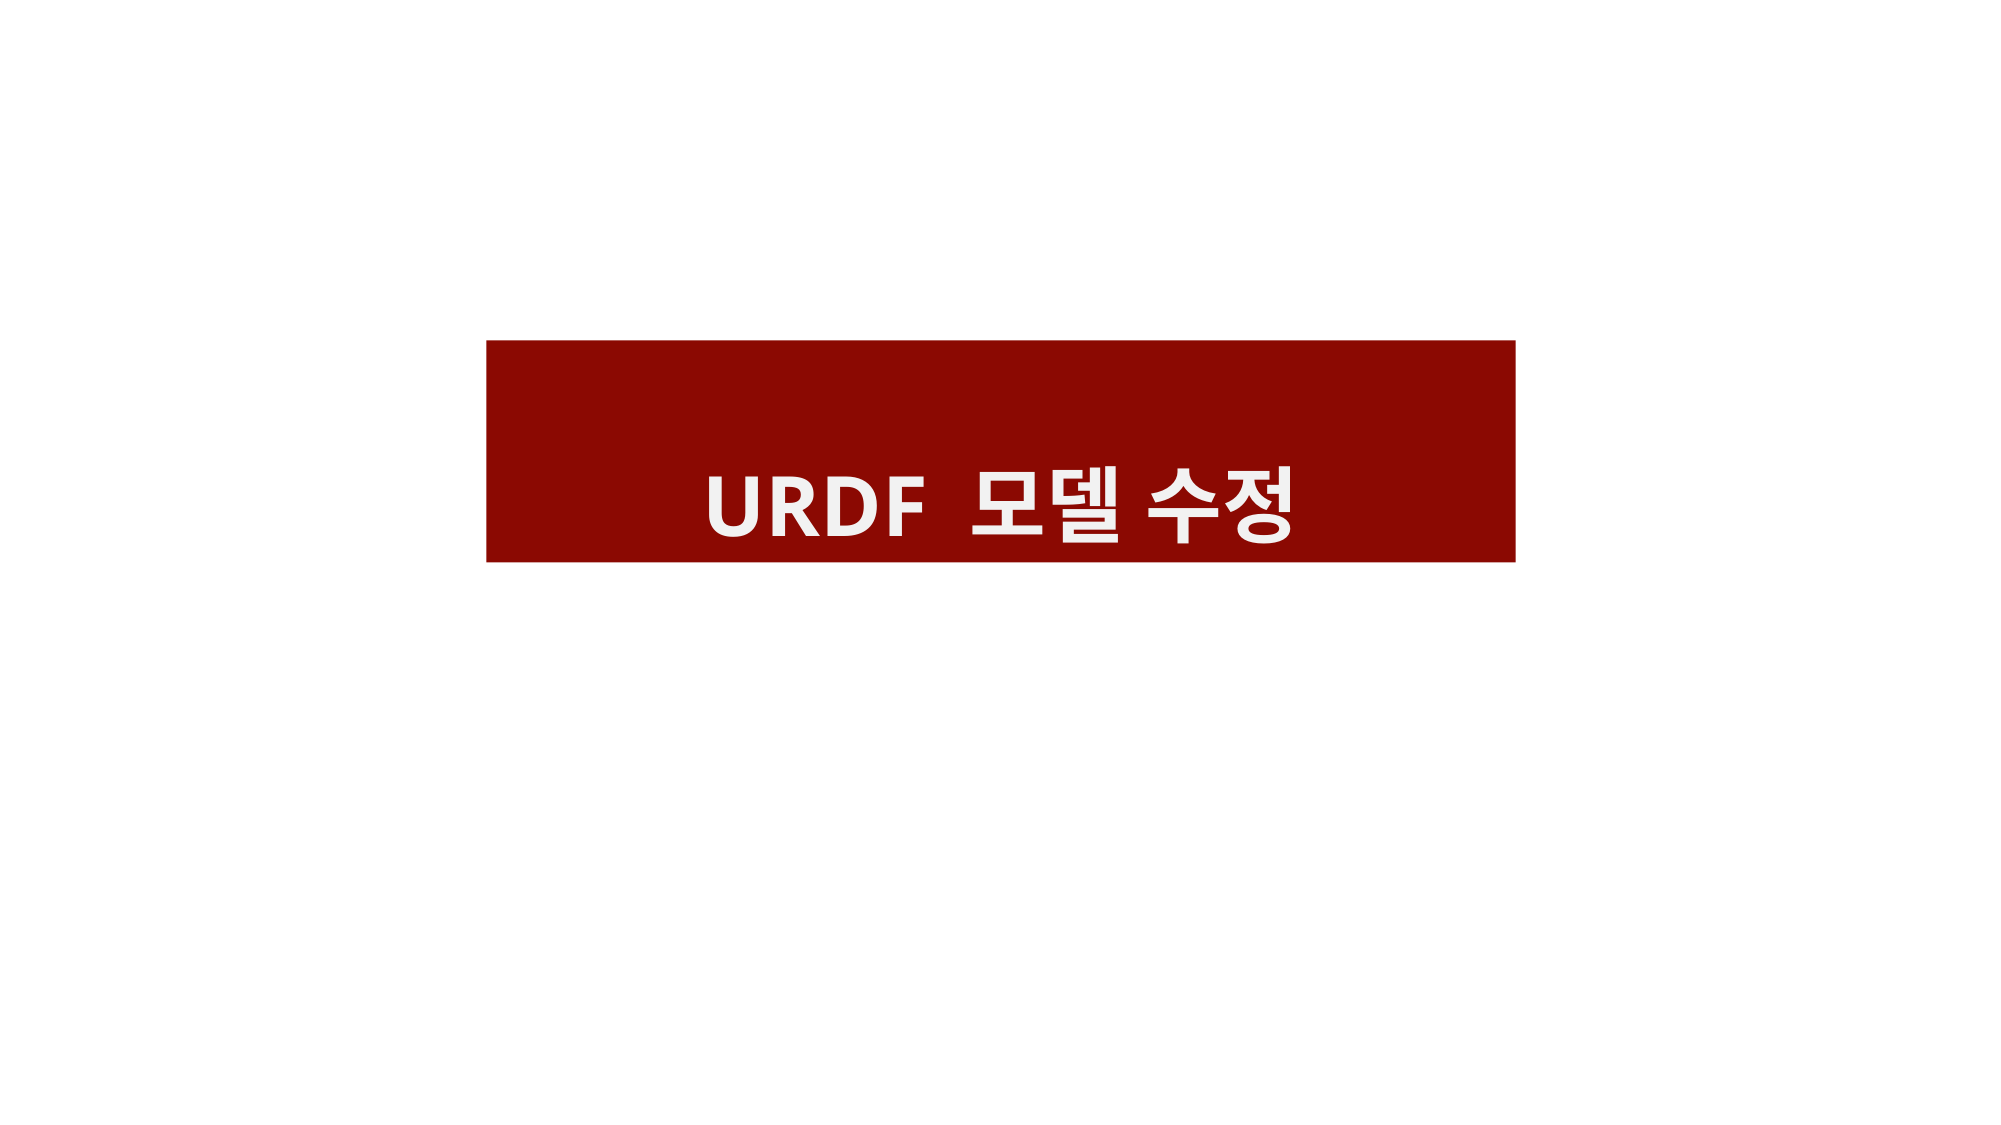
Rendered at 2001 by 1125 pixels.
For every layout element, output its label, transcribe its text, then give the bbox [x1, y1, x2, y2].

title URDF 모델 수정 [486, 340, 1516, 563]
